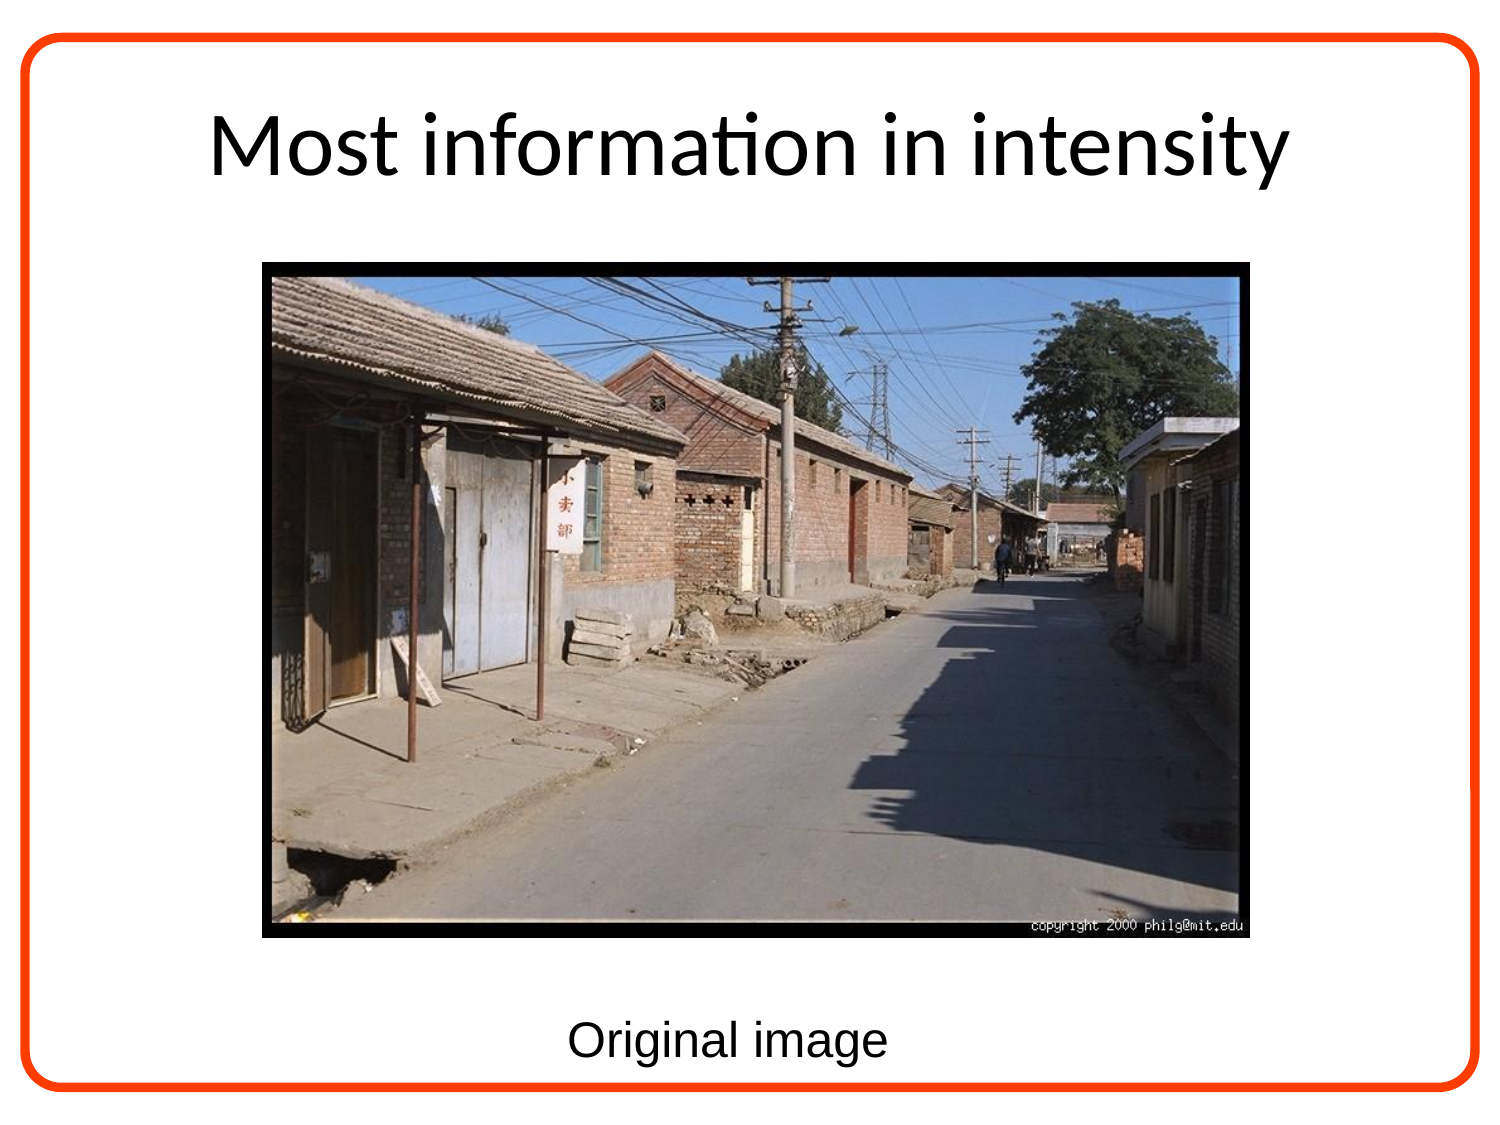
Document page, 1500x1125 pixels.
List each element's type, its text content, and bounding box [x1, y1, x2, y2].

title Most information in intensity [75, 45, 1425, 233]
picture [262, 262, 1251, 938]
text_box Original image [552, 999, 904, 1075]
